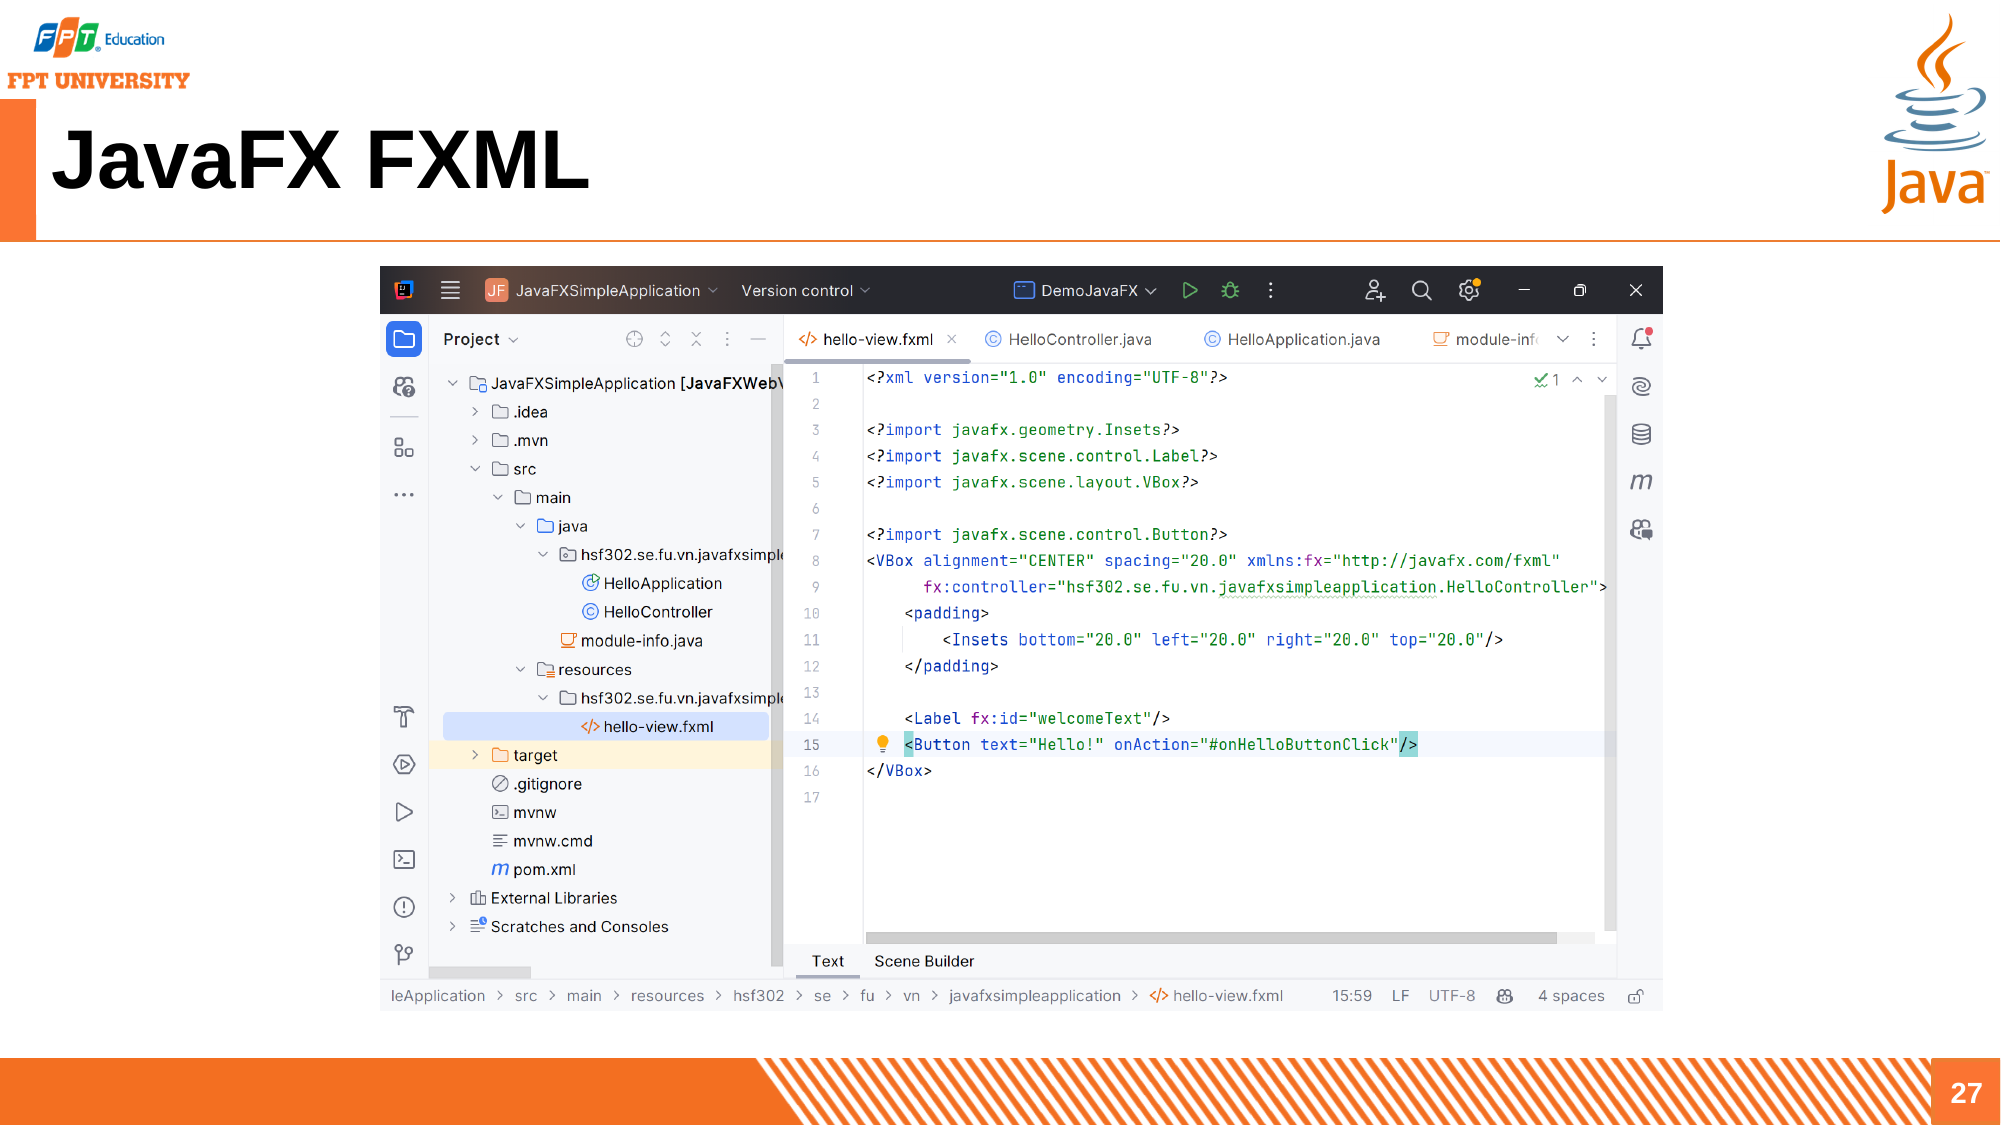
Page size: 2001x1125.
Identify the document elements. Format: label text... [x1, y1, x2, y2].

picture [1868, 4, 2000, 226]
picture [0, 2, 197, 99]
slide_number 27 [1933, 1059, 2000, 1124]
picture [0, 1058, 1934, 1125]
picture [379, 266, 1663, 1011]
title JavaFX FXML [36, 108, 1869, 215]
